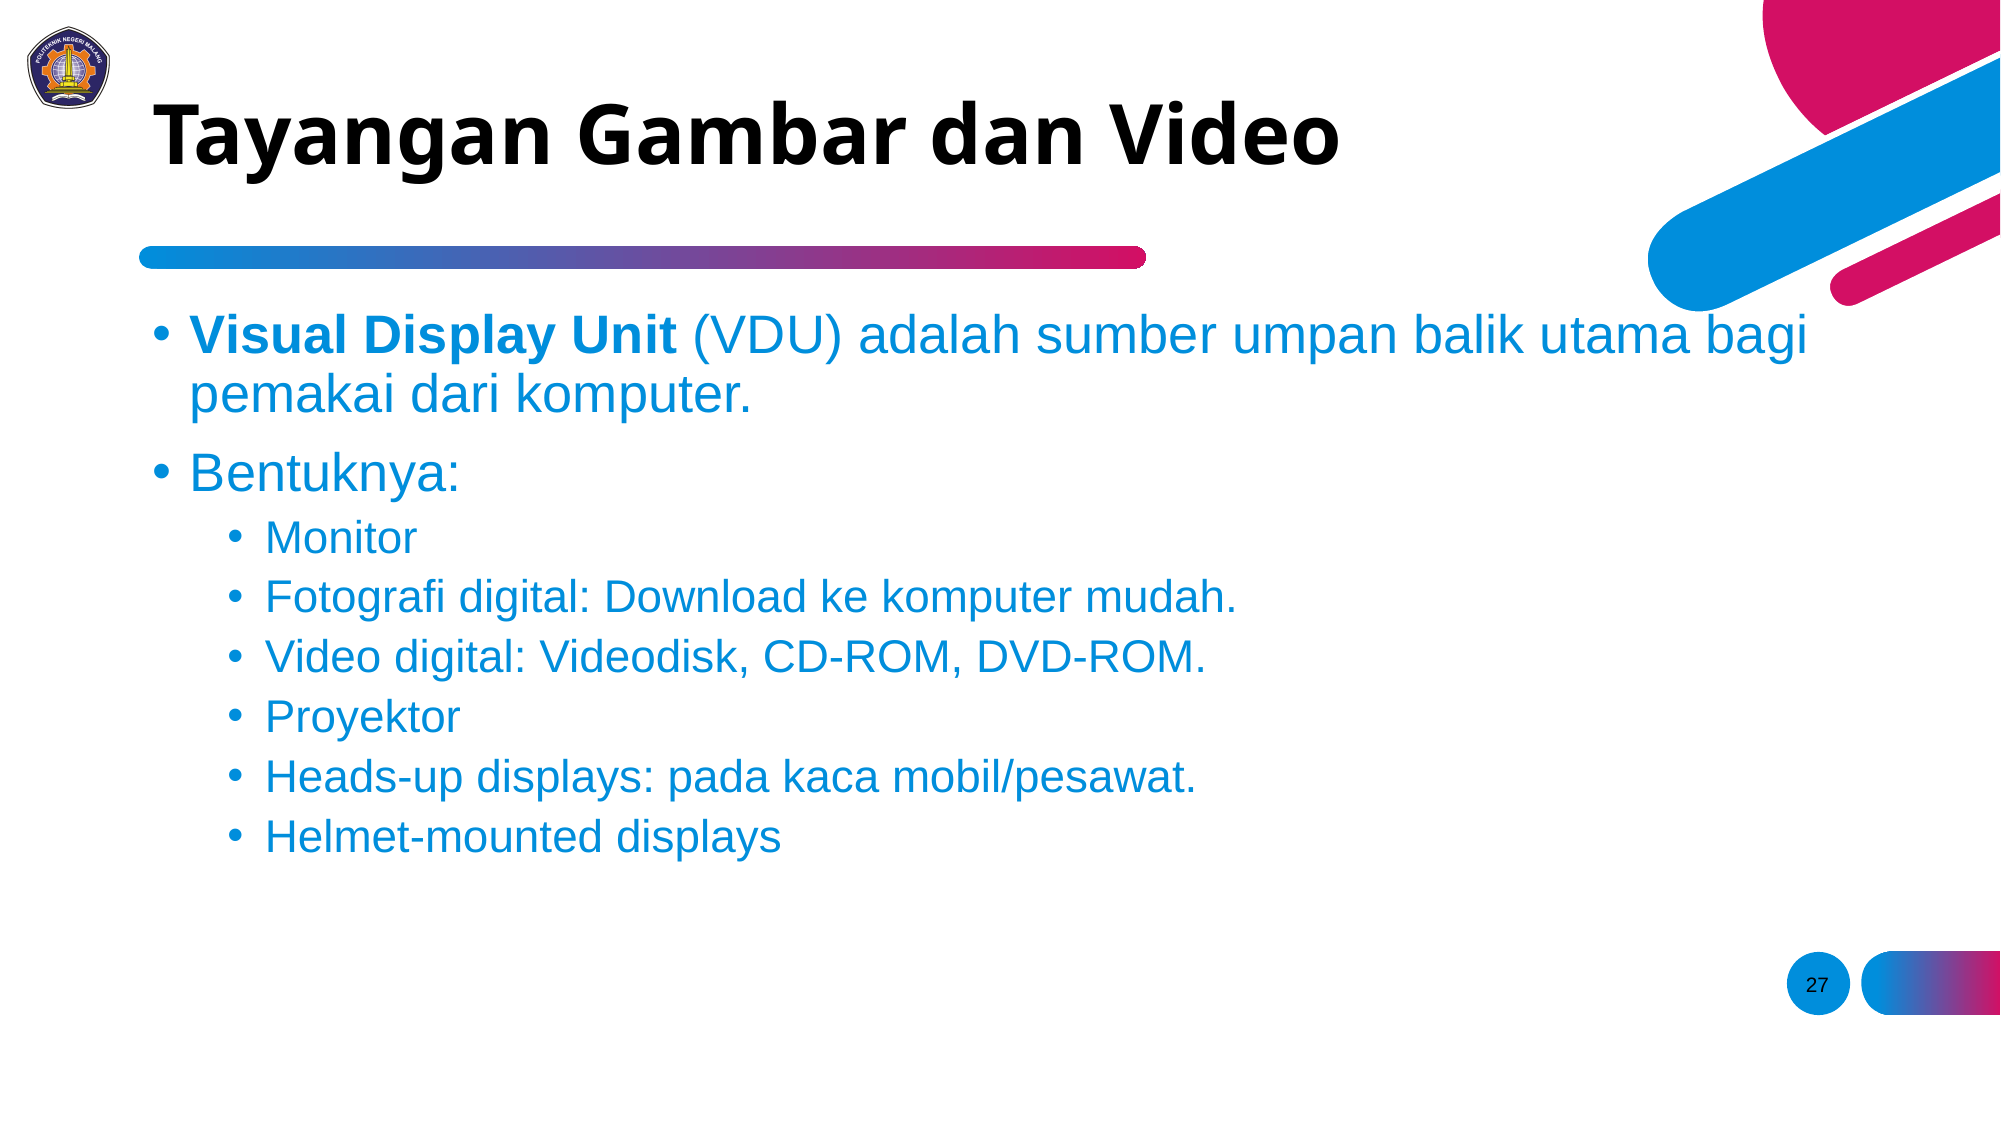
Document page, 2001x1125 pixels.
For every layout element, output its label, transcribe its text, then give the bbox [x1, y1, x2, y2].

title Tayangan Gambar dan Video [137, 59, 1623, 215]
list Visual Display Unit (VDU) adalah sumber umpan balik utama bagi pemakai dari komputer. Bentuknya: Monitor Fotografi digital: Download ke komputer mudah. Video digital: Videodisk, CD-ROM, DVD-ROM. Proyektor Heads-up displays: pada kaca mobil/pesawat. Helmet-mounted displays [137, 299, 1863, 1014]
picture [27, 26, 110, 109]
